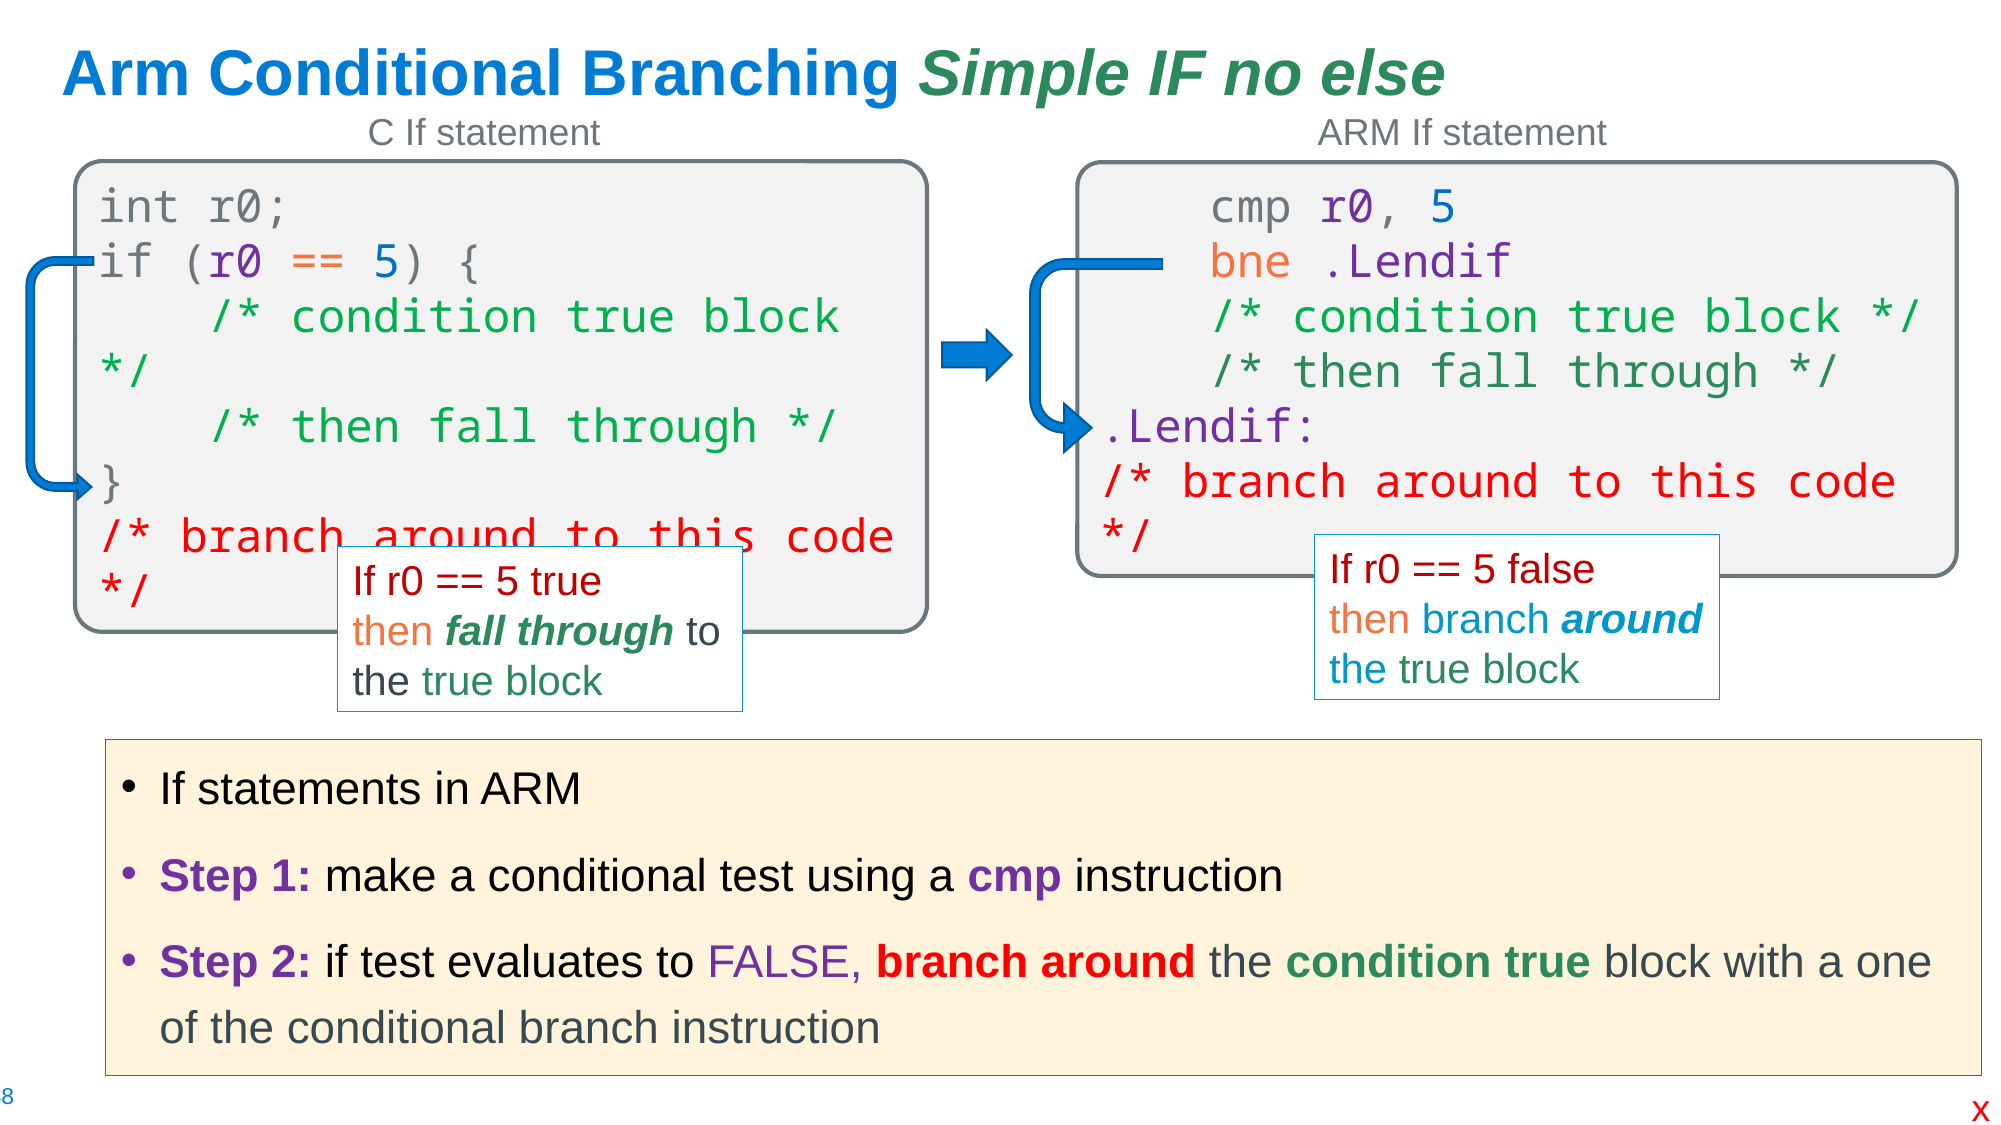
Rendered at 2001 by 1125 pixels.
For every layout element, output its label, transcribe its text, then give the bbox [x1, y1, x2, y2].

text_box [75, 161, 927, 714]
text_box [1029, 258, 1164, 455]
text_box [25, 256, 75, 492]
text_box C If statement [352, 100, 616, 161]
text_box cmp r0, 5 bne .Lendif /* condition true block */ /* then fall through */ .Lendif: /* branch around to this code */ [1077, 162, 1957, 577]
text_box ARM If statement [1302, 100, 1623, 161]
text_box x [1956, 1076, 2000, 1125]
text_box If r0 == 5 false then branch around the true block [1314, 534, 1720, 700]
text_box [941, 327, 1014, 383]
list If statements in ARM Step 1: make a conditional test using a cmp instruction Step 2: if test evaluates to FALSE, branch around the condition true block with a one of the conditional branch instruction [105, 739, 1982, 1076]
title Arm Conditional Branching Simple IF no else [46, 48, 1923, 116]
